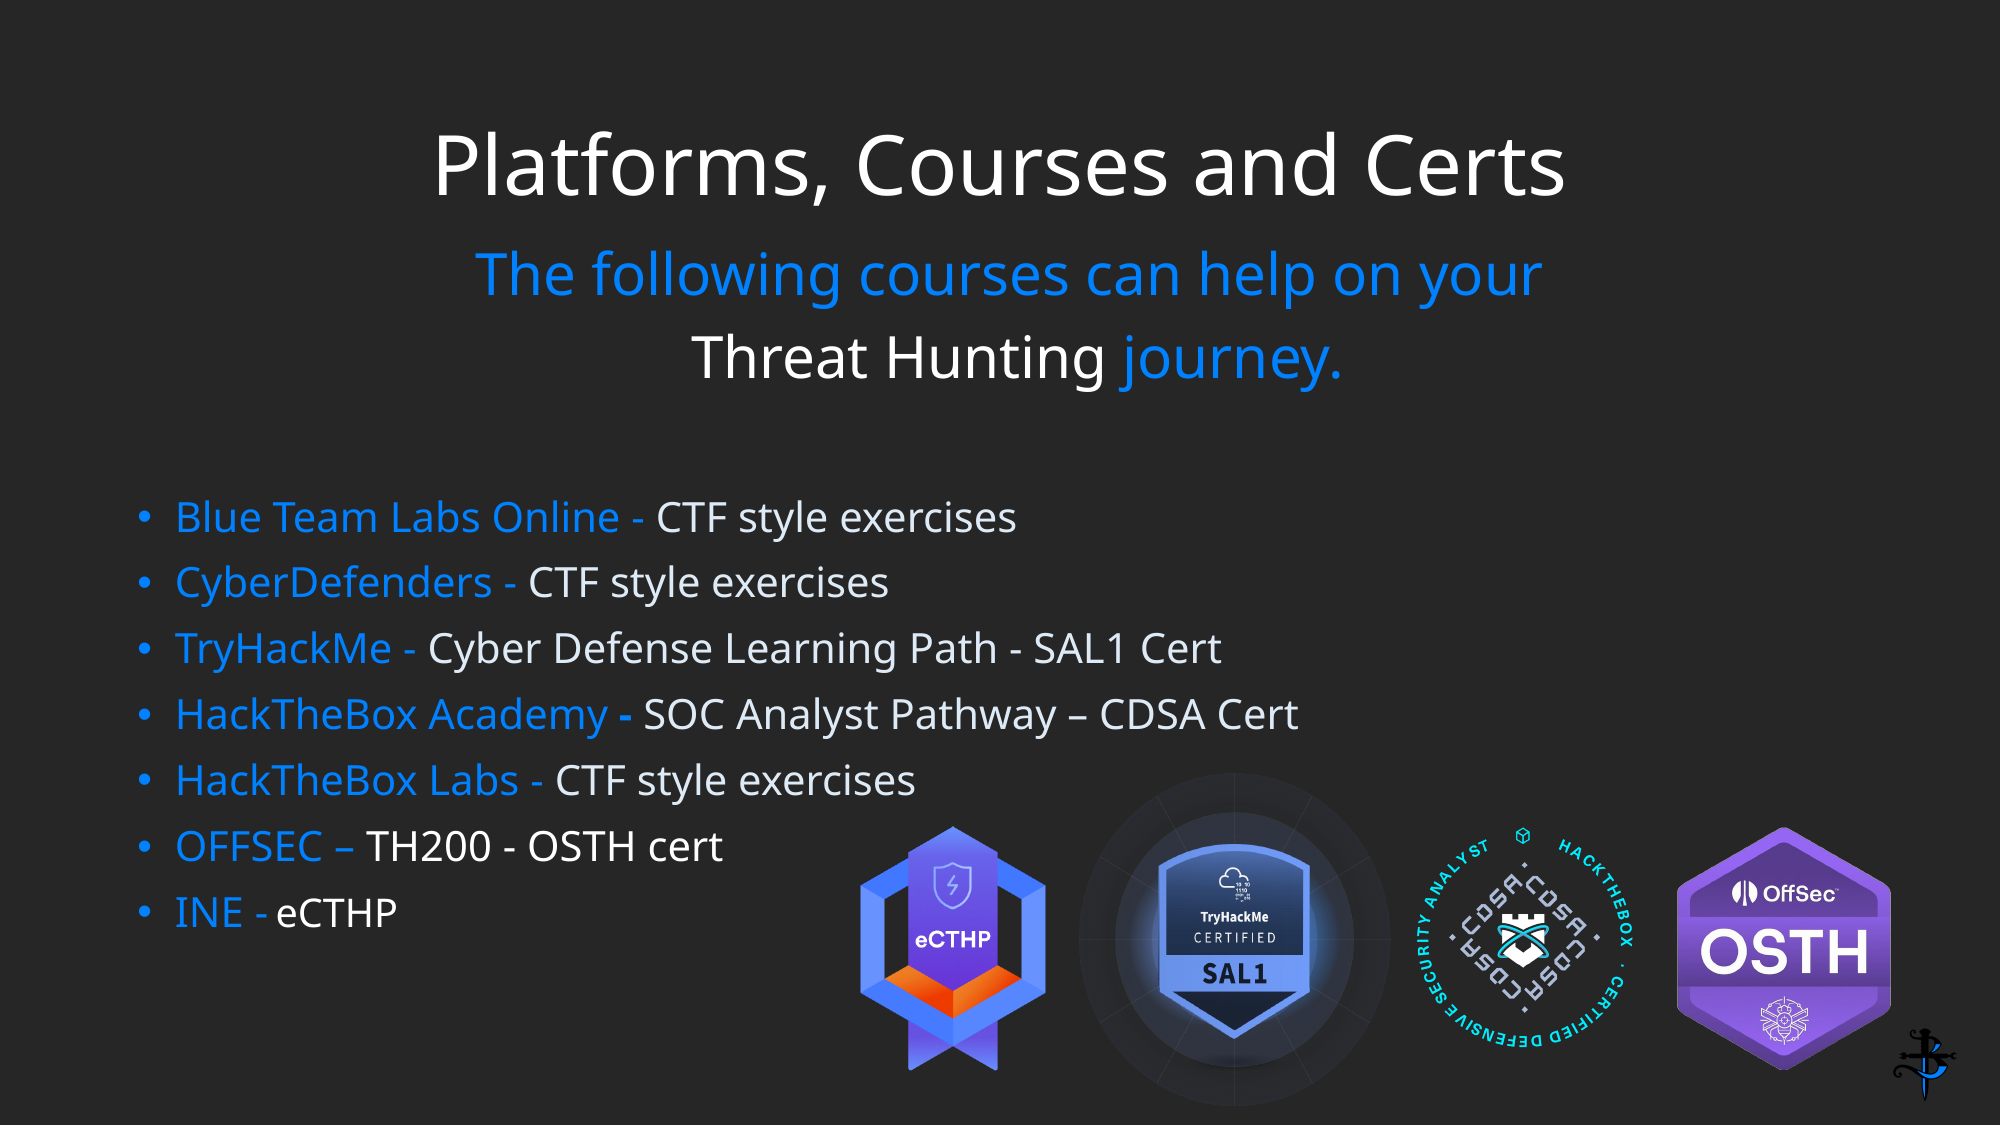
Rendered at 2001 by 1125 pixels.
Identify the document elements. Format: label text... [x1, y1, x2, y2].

title Platforms, Courses and Certs [0, 59, 2000, 278]
picture [1067, 772, 1648, 1107]
list The following courses can help on your Threat Hunting journey. Blue Team Labs Online - CTF style exercises CyberDefenders - CTF style exercises TryHackMe - Cyber Defense Learning Path - SAL1 Cert HackTheBox Academy - SOC Analyst Pathway – CDSA Cert HackTheBox Labs - CTF style exercises OFFSEC – TH200 - OSTH cert INE - eCTHP [122, 237, 1898, 1066]
picture [1669, 826, 1988, 1125]
picture [860, 826, 1046, 1073]
